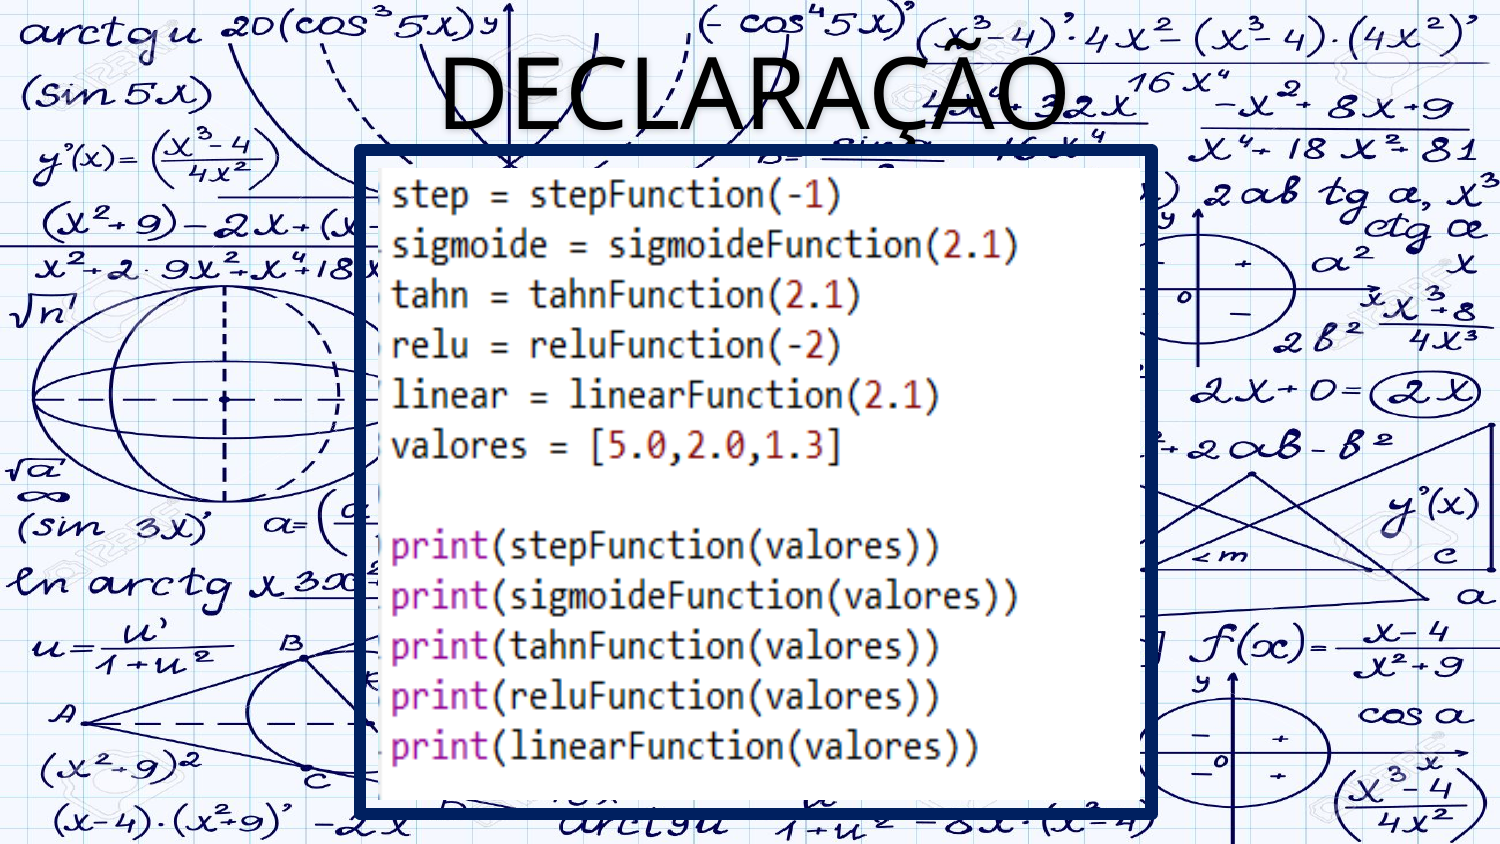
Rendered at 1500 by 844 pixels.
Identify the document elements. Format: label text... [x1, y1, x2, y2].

text_box [358, 148, 1154, 816]
text_box DECLARAÇÃO [245, 7, 1264, 173]
picture [0, 0, 1500, 844]
